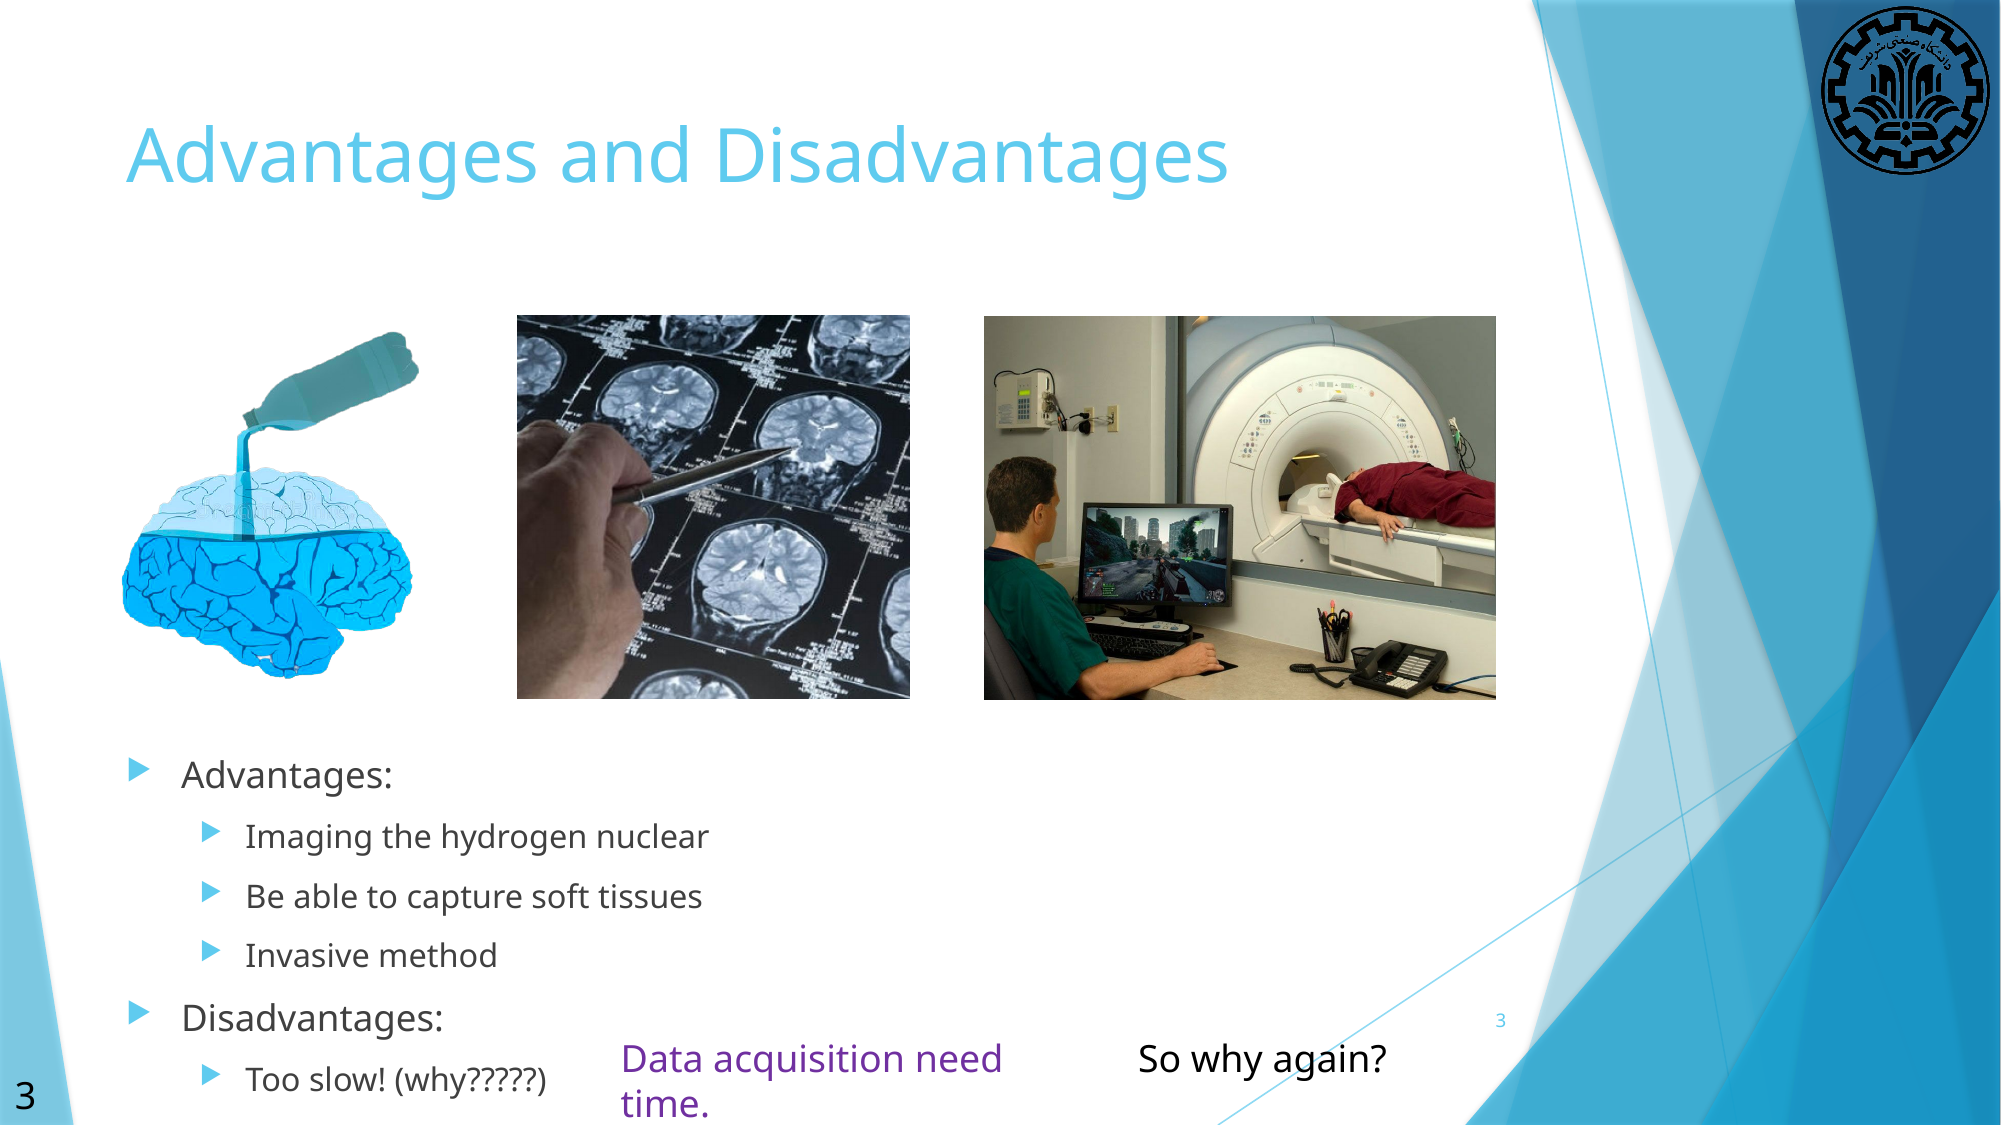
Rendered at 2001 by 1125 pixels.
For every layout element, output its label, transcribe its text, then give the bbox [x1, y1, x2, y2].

picture [516, 315, 911, 699]
text_box Data acquisition need time. [605, 1027, 1108, 1125]
title Advantages and Disadvantages [111, 99, 1522, 317]
picture [984, 316, 1496, 701]
text_box Advantages: Imaging the hydrogen nuclear Be able to capture soft tissues Invasive method Disadvantages: Too slow! (why?????) [111, 744, 1522, 1108]
picture [1821, 6, 1990, 175]
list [64, 298, 476, 711]
text_box So why again? [1123, 1027, 1402, 1087]
